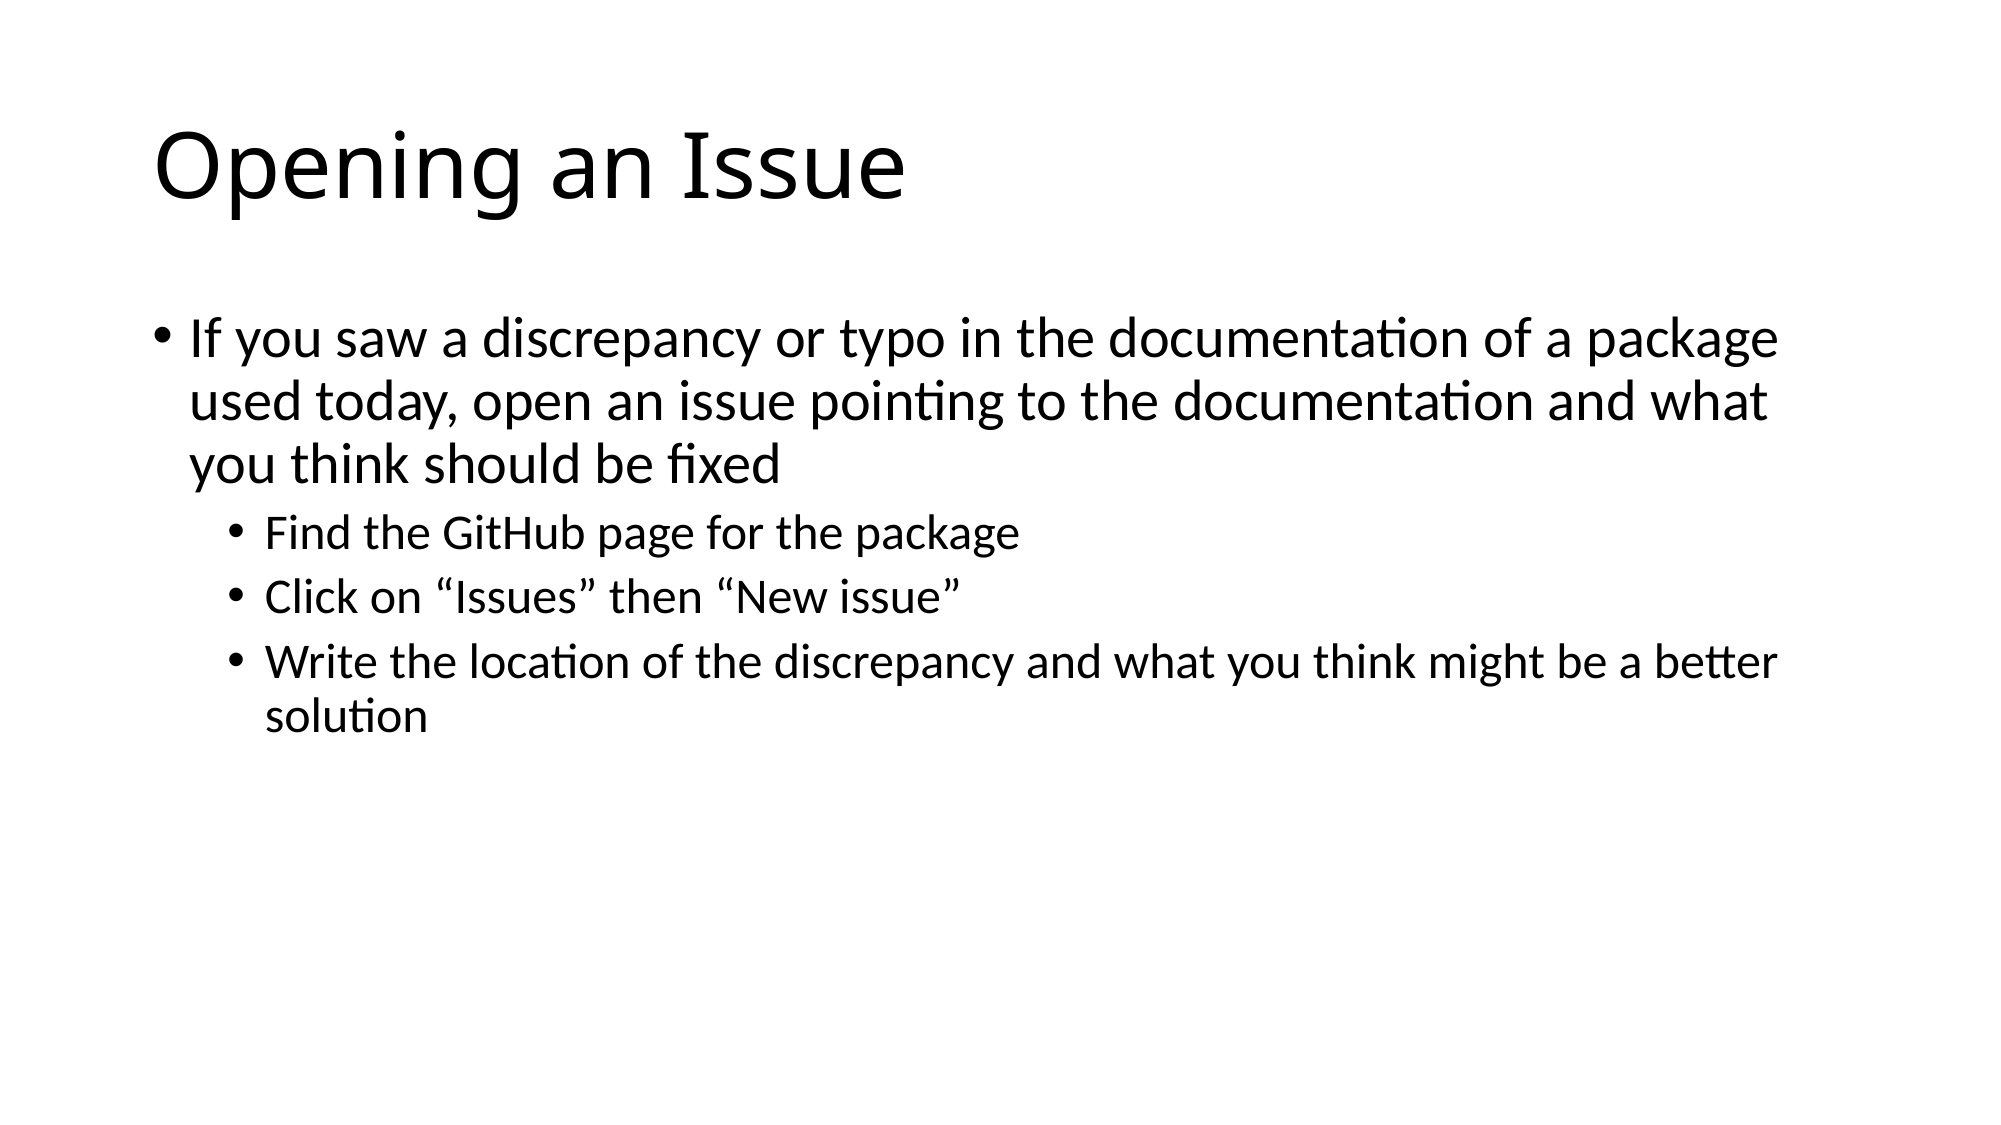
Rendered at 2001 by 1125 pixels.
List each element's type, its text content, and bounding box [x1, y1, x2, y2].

title Opening an Issue [137, 59, 1863, 278]
list If you saw a discrepancy or typo in the documentation of a package used today, open an issue pointing to the documentation and what you think should be fixed Find the GitHub page for the package Click on “Issues” then “New issue” Write the location of the discrepancy and what you think might be a better solution [137, 299, 1863, 1014]
